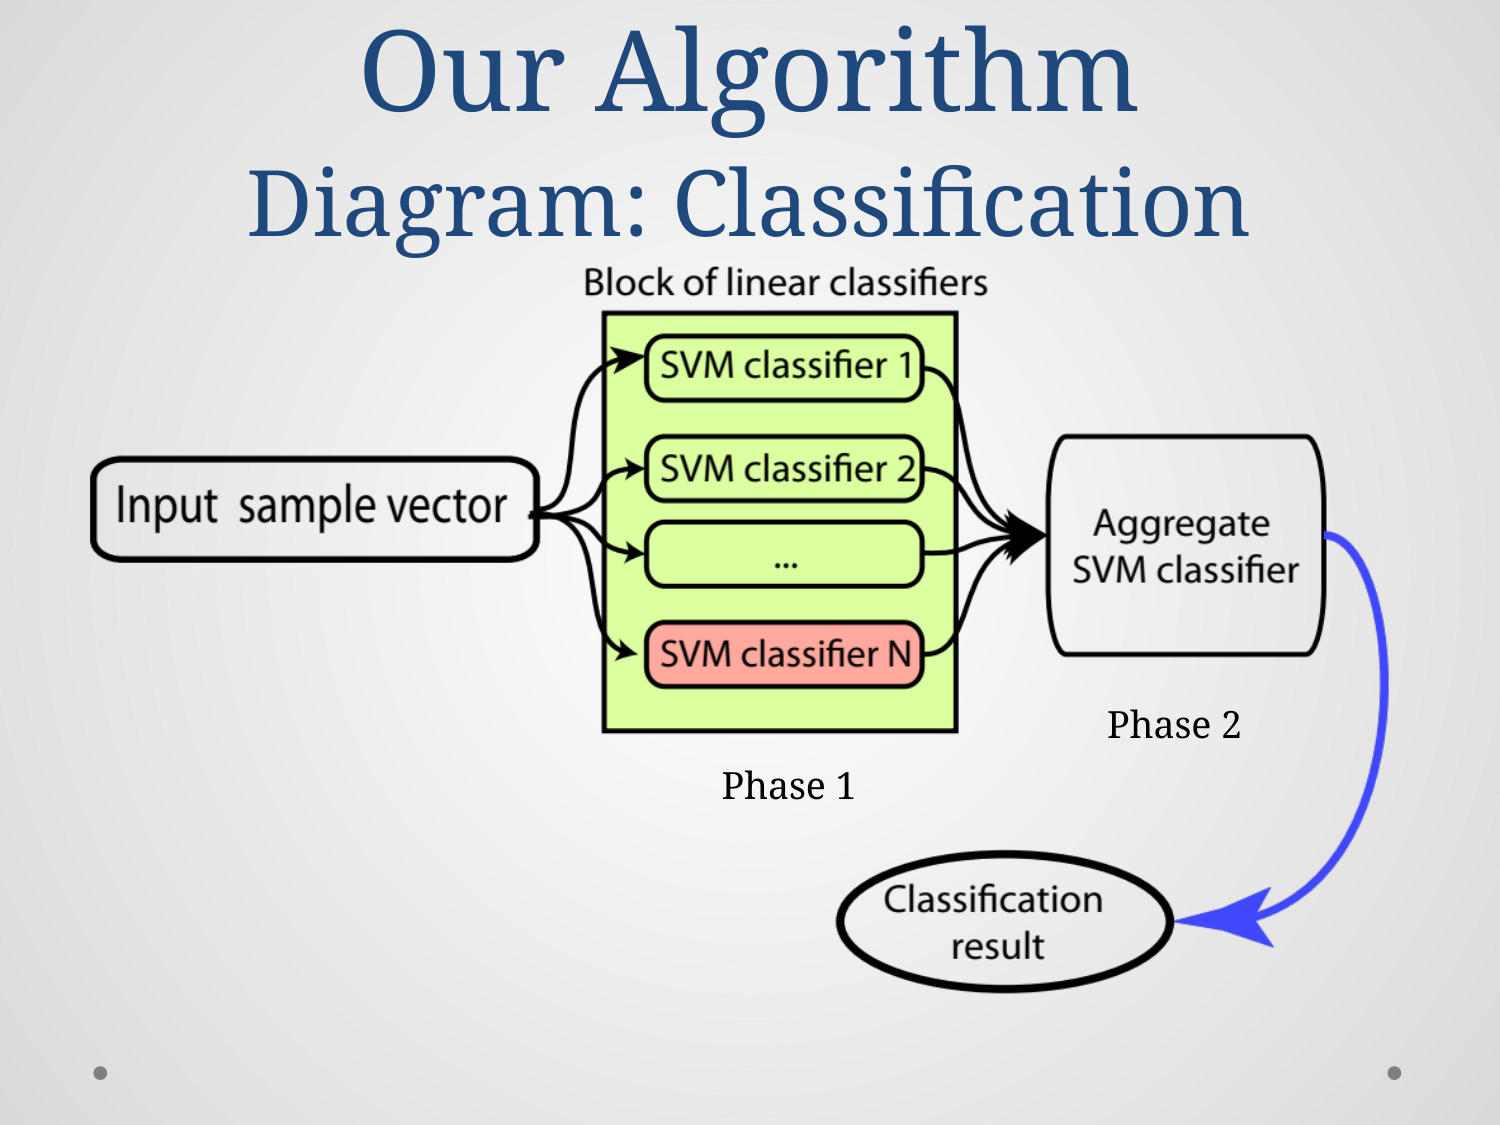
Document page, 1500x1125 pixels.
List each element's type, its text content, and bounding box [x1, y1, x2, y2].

picture [74, 141, 1426, 1125]
title Our Algorithm Diagram: Classification [75, 0, 1425, 141]
